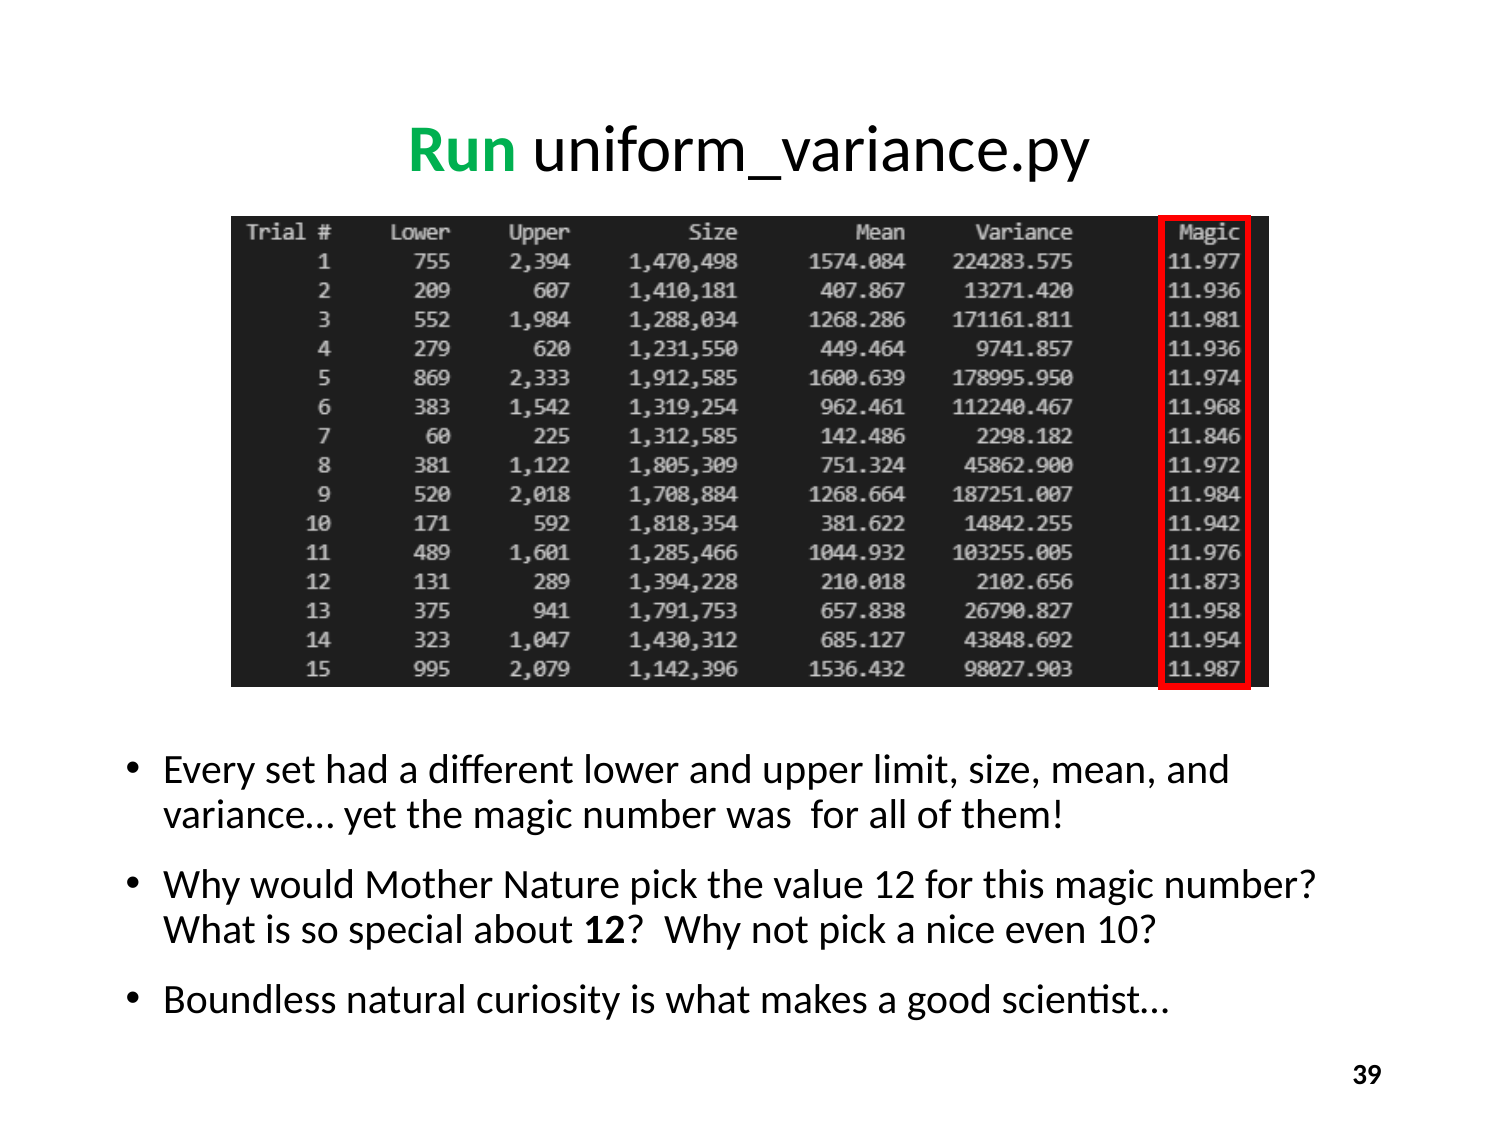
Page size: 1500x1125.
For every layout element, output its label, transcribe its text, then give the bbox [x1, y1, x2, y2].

title Run uniform_variance.py [86, 59, 1414, 241]
picture [231, 216, 1269, 687]
slide_number 39 [1059, 1042, 1397, 1103]
